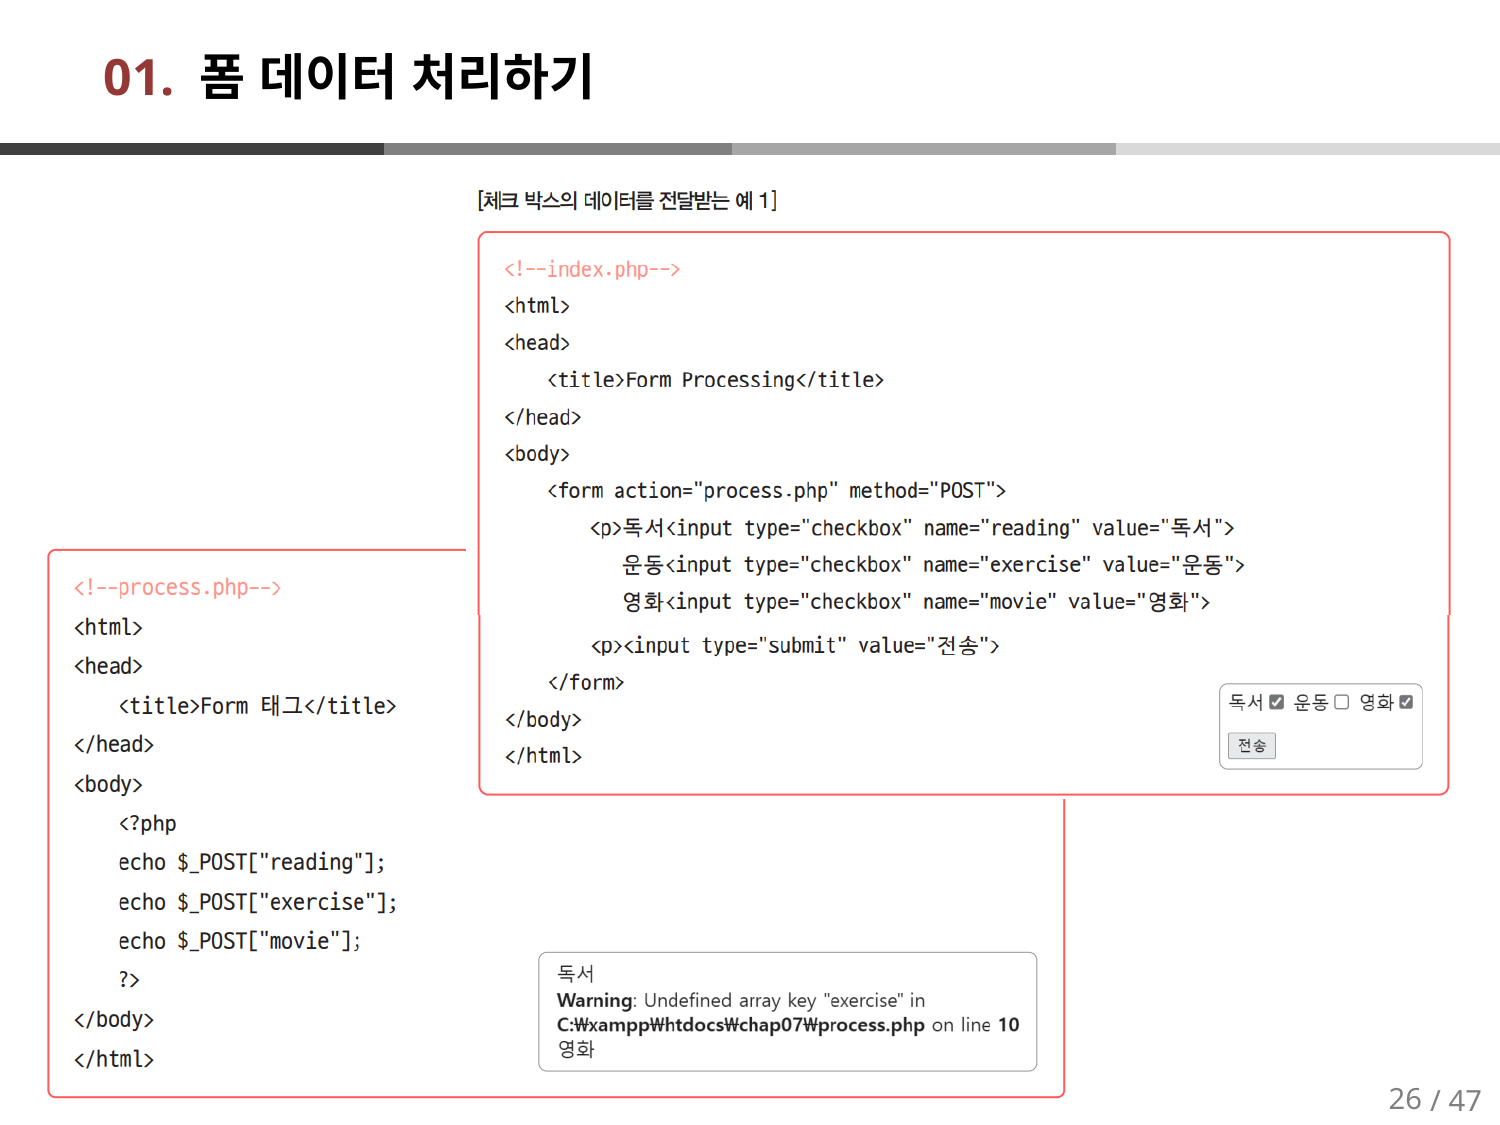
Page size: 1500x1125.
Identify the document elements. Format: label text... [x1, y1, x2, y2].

title 01. 폼 데이터 처리하기 [88, 30, 1211, 121]
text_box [466, 184, 1459, 799]
picture [40, 544, 1070, 1106]
